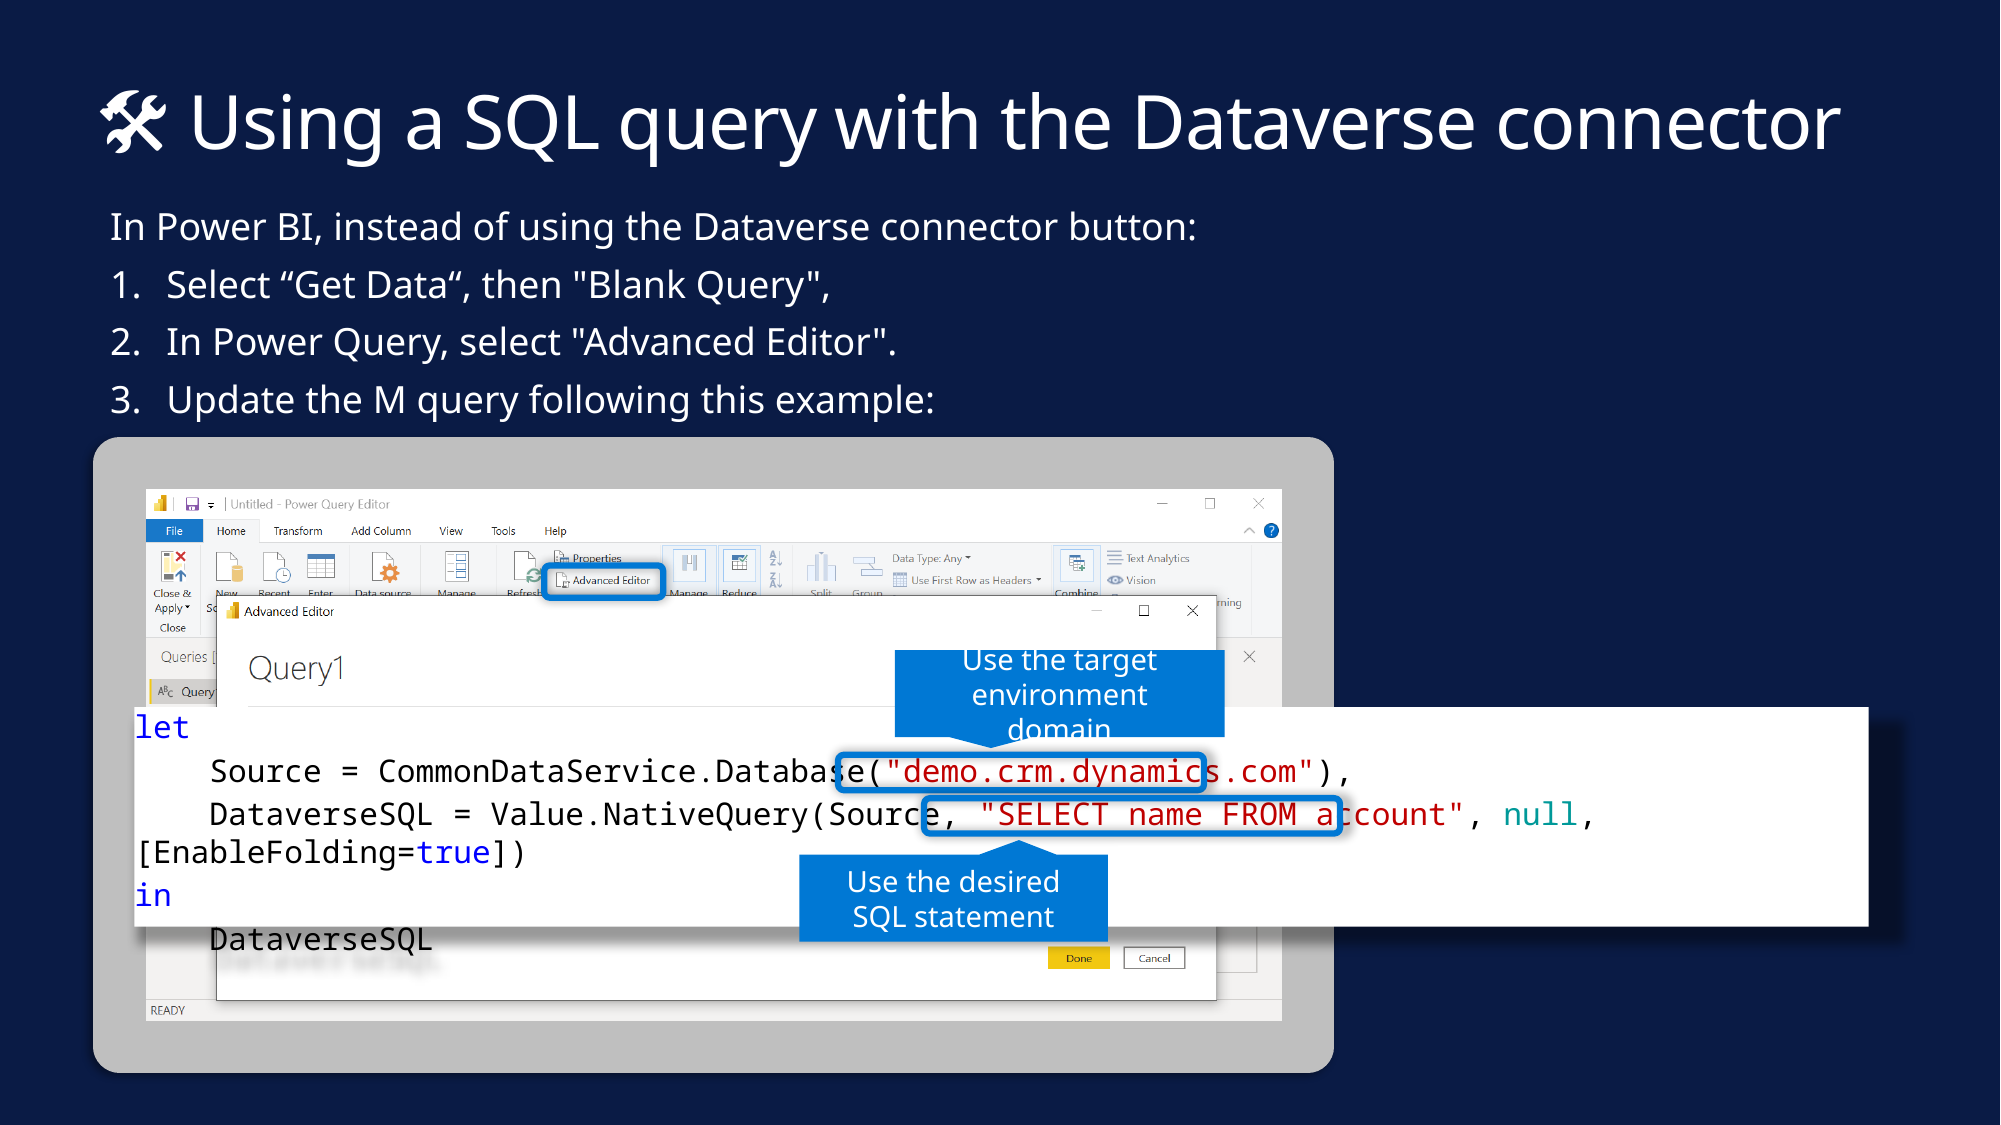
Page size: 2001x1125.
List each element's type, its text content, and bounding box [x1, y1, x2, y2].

picture [145, 488, 1283, 1021]
text_box [1283, 797, 1341, 835]
title 🛠 Using a SQL query with the Dataverse connector [96, 75, 1904, 166]
list let Source = CommonDataService.Database("demo.crm.dynamics.com"), DataverseSQL = Value.NativeQuery(Source, "SELECT name FROM account", null, [EnableFolding=true]) in DataverseSQL [1283, 707, 1869, 927]
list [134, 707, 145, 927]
text_box In Power BI, instead of using the Dataverse connector button: Select “Get Data“, then "Blank Query", In Power Query, select "Advanced Editor". Update the M query following this example: [95, 195, 1869, 429]
